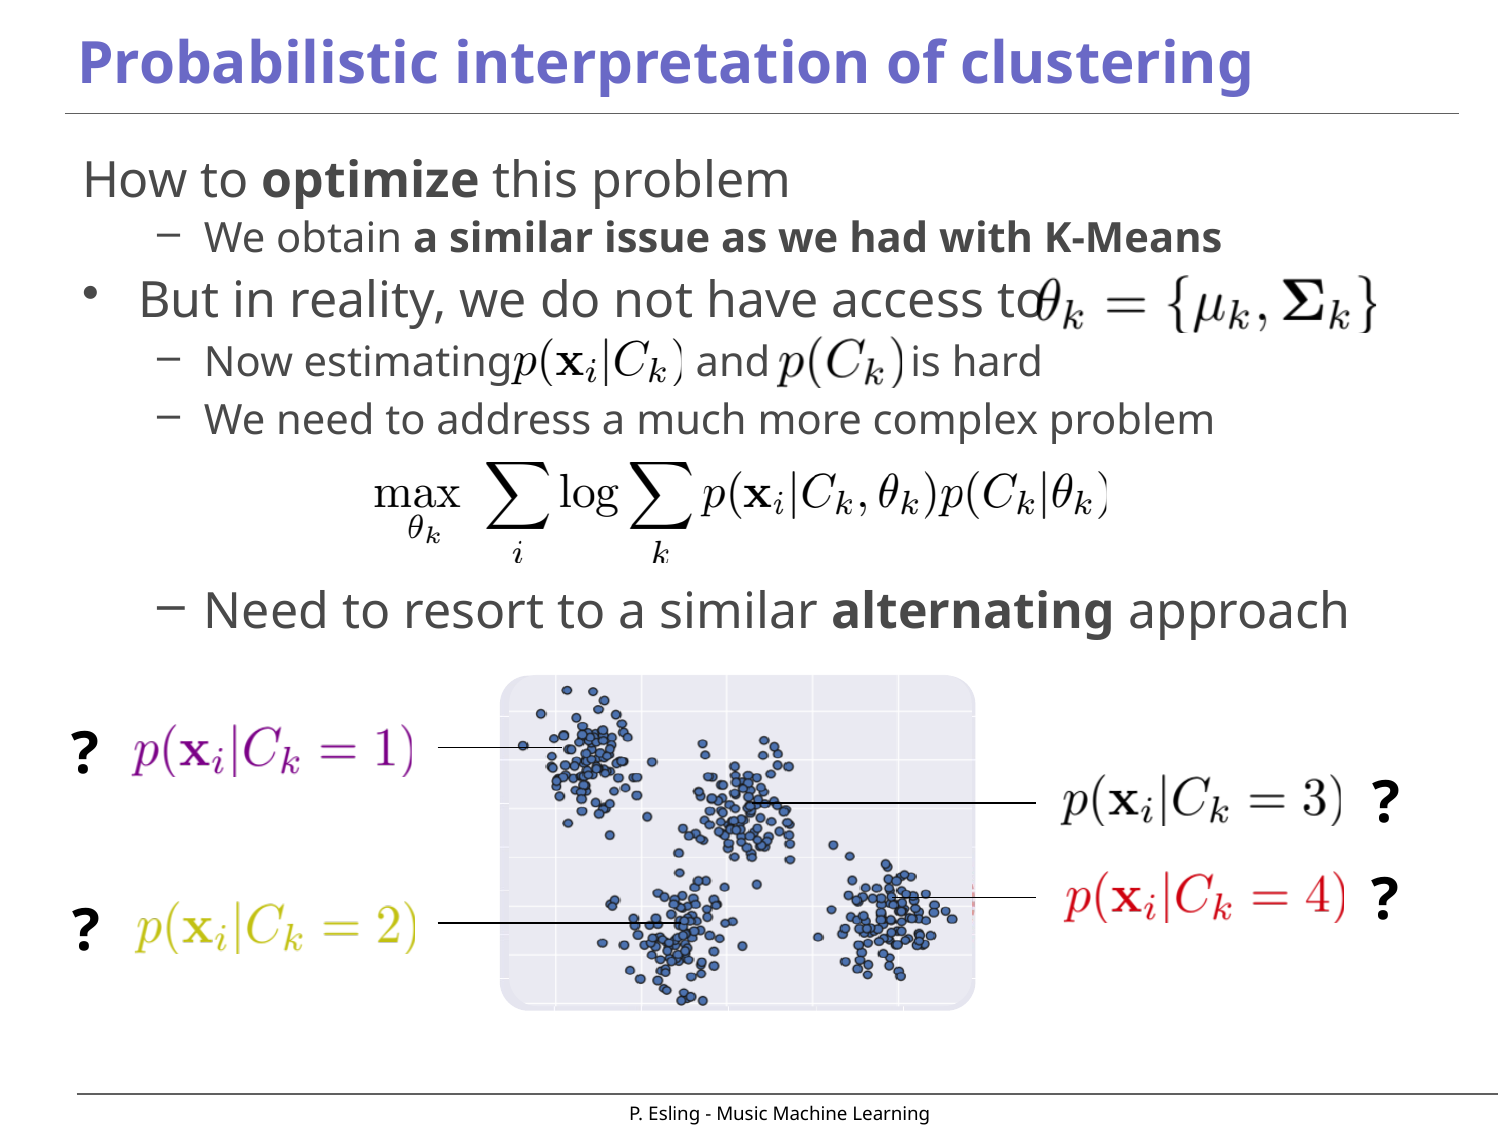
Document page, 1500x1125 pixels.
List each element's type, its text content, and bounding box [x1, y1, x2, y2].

picture [1063, 869, 1345, 923]
text_box How to optimize this problem We obtain a similar issue as we had with K-Means But in reality, we do not have access to Now estimating and is hard We need to address a much more complex problem Need to resort to a similar alternating approach [67, 147, 1500, 671]
picture [499, 674, 976, 1011]
text_box ? [57, 884, 116, 970]
text_box ? [1357, 853, 1415, 939]
picture [374, 461, 1107, 563]
footer P. Esling - Music Machine Learning [194, 1093, 1365, 1125]
picture [1060, 772, 1341, 826]
text_box ? [56, 707, 115, 792]
picture [510, 337, 682, 386]
picture [1036, 274, 1377, 333]
title Probabilistic interpretation of clustering [62, 6, 1447, 114]
text_box ? [1357, 756, 1415, 842]
picture [134, 900, 416, 954]
picture [131, 723, 412, 777]
picture [776, 334, 903, 389]
